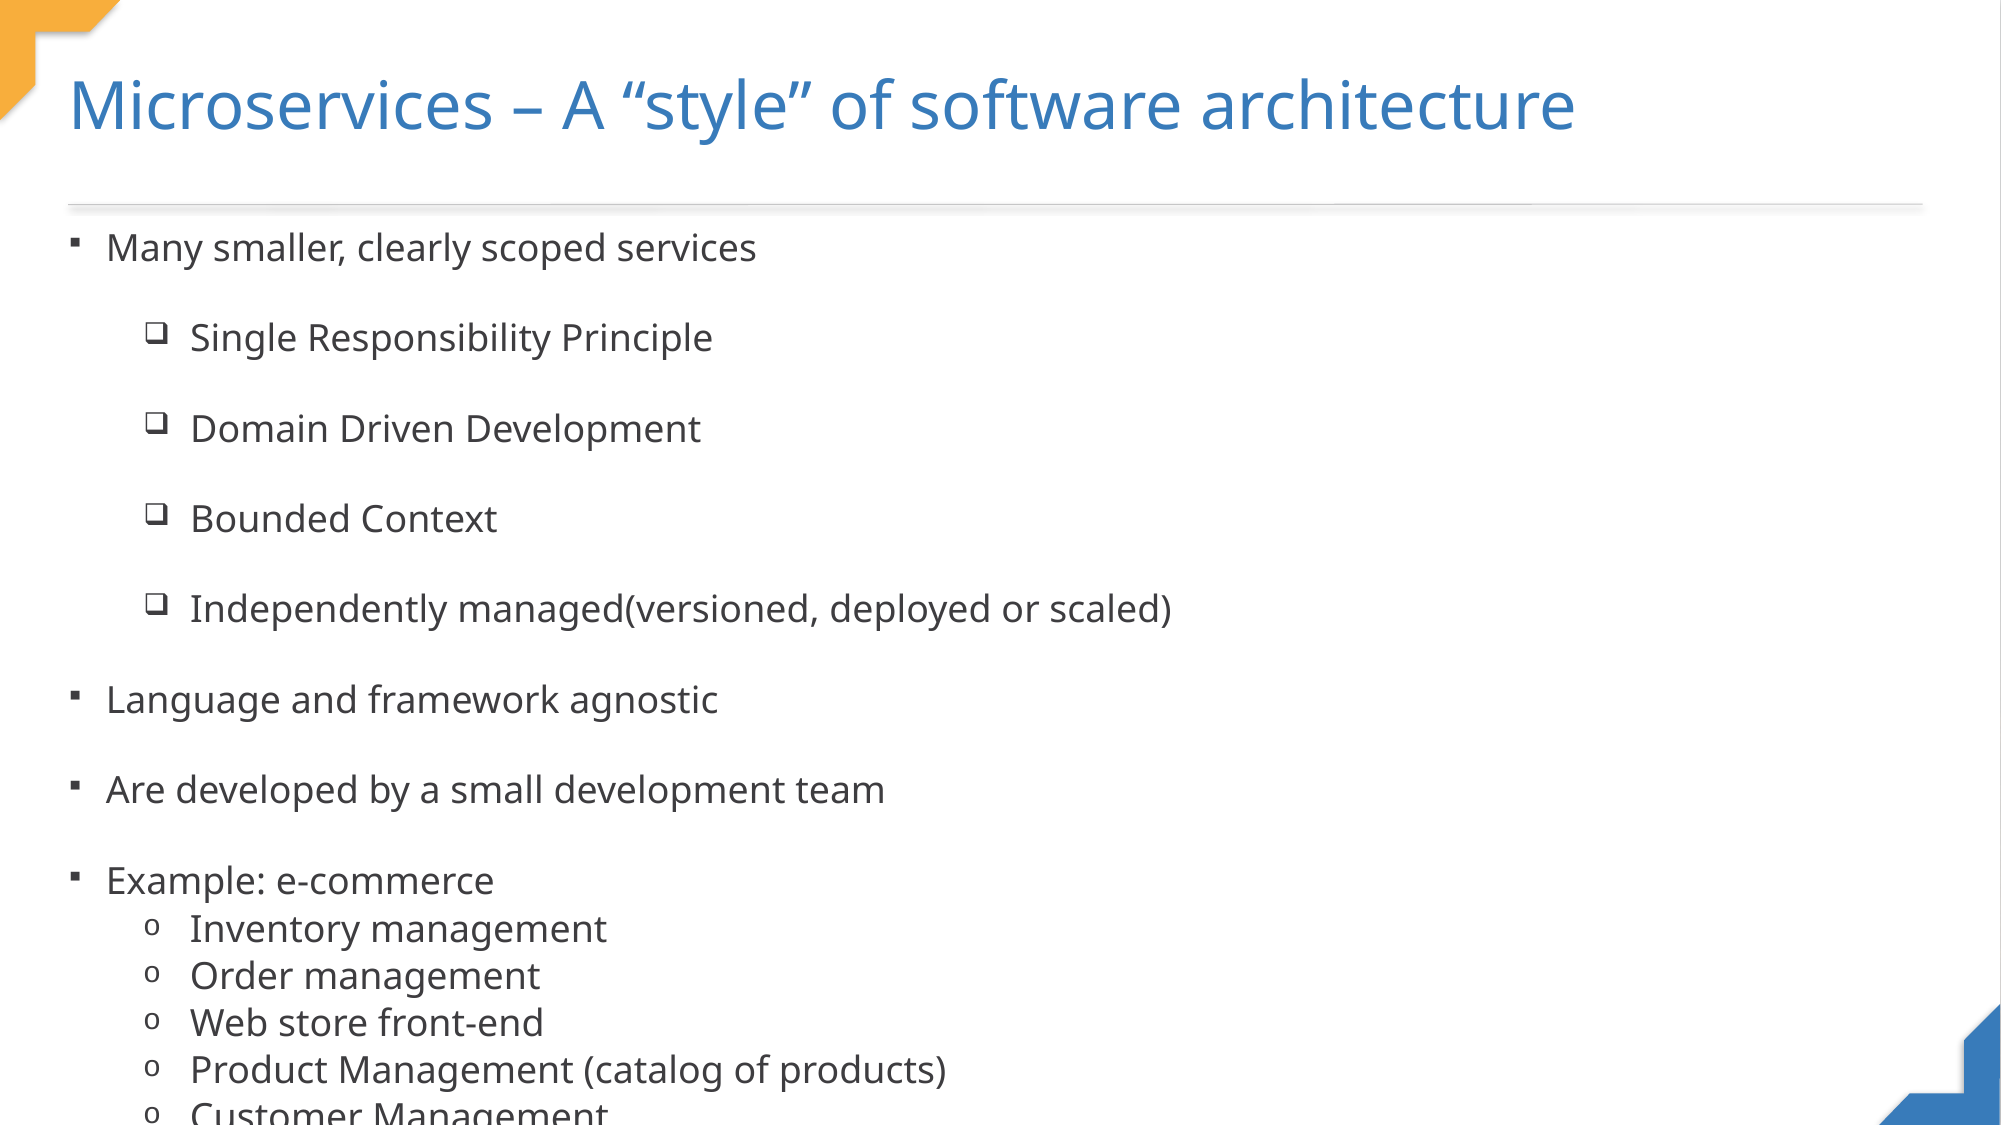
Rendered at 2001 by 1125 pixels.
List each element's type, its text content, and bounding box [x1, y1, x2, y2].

list Microservices – A “style” of software architecture [53, 49, 1947, 178]
text_box Many smaller, clearly scoped services Single Responsibility Principle Domain Driven Development Bounded Context Independently managed(versioned, deployed or scaled) Language and framework agnostic Are developed by a small development team Example: e-commerce Inventory management Order management Web store front-end Product Management (catalog of products) Customer Management [53, 221, 1789, 1125]
